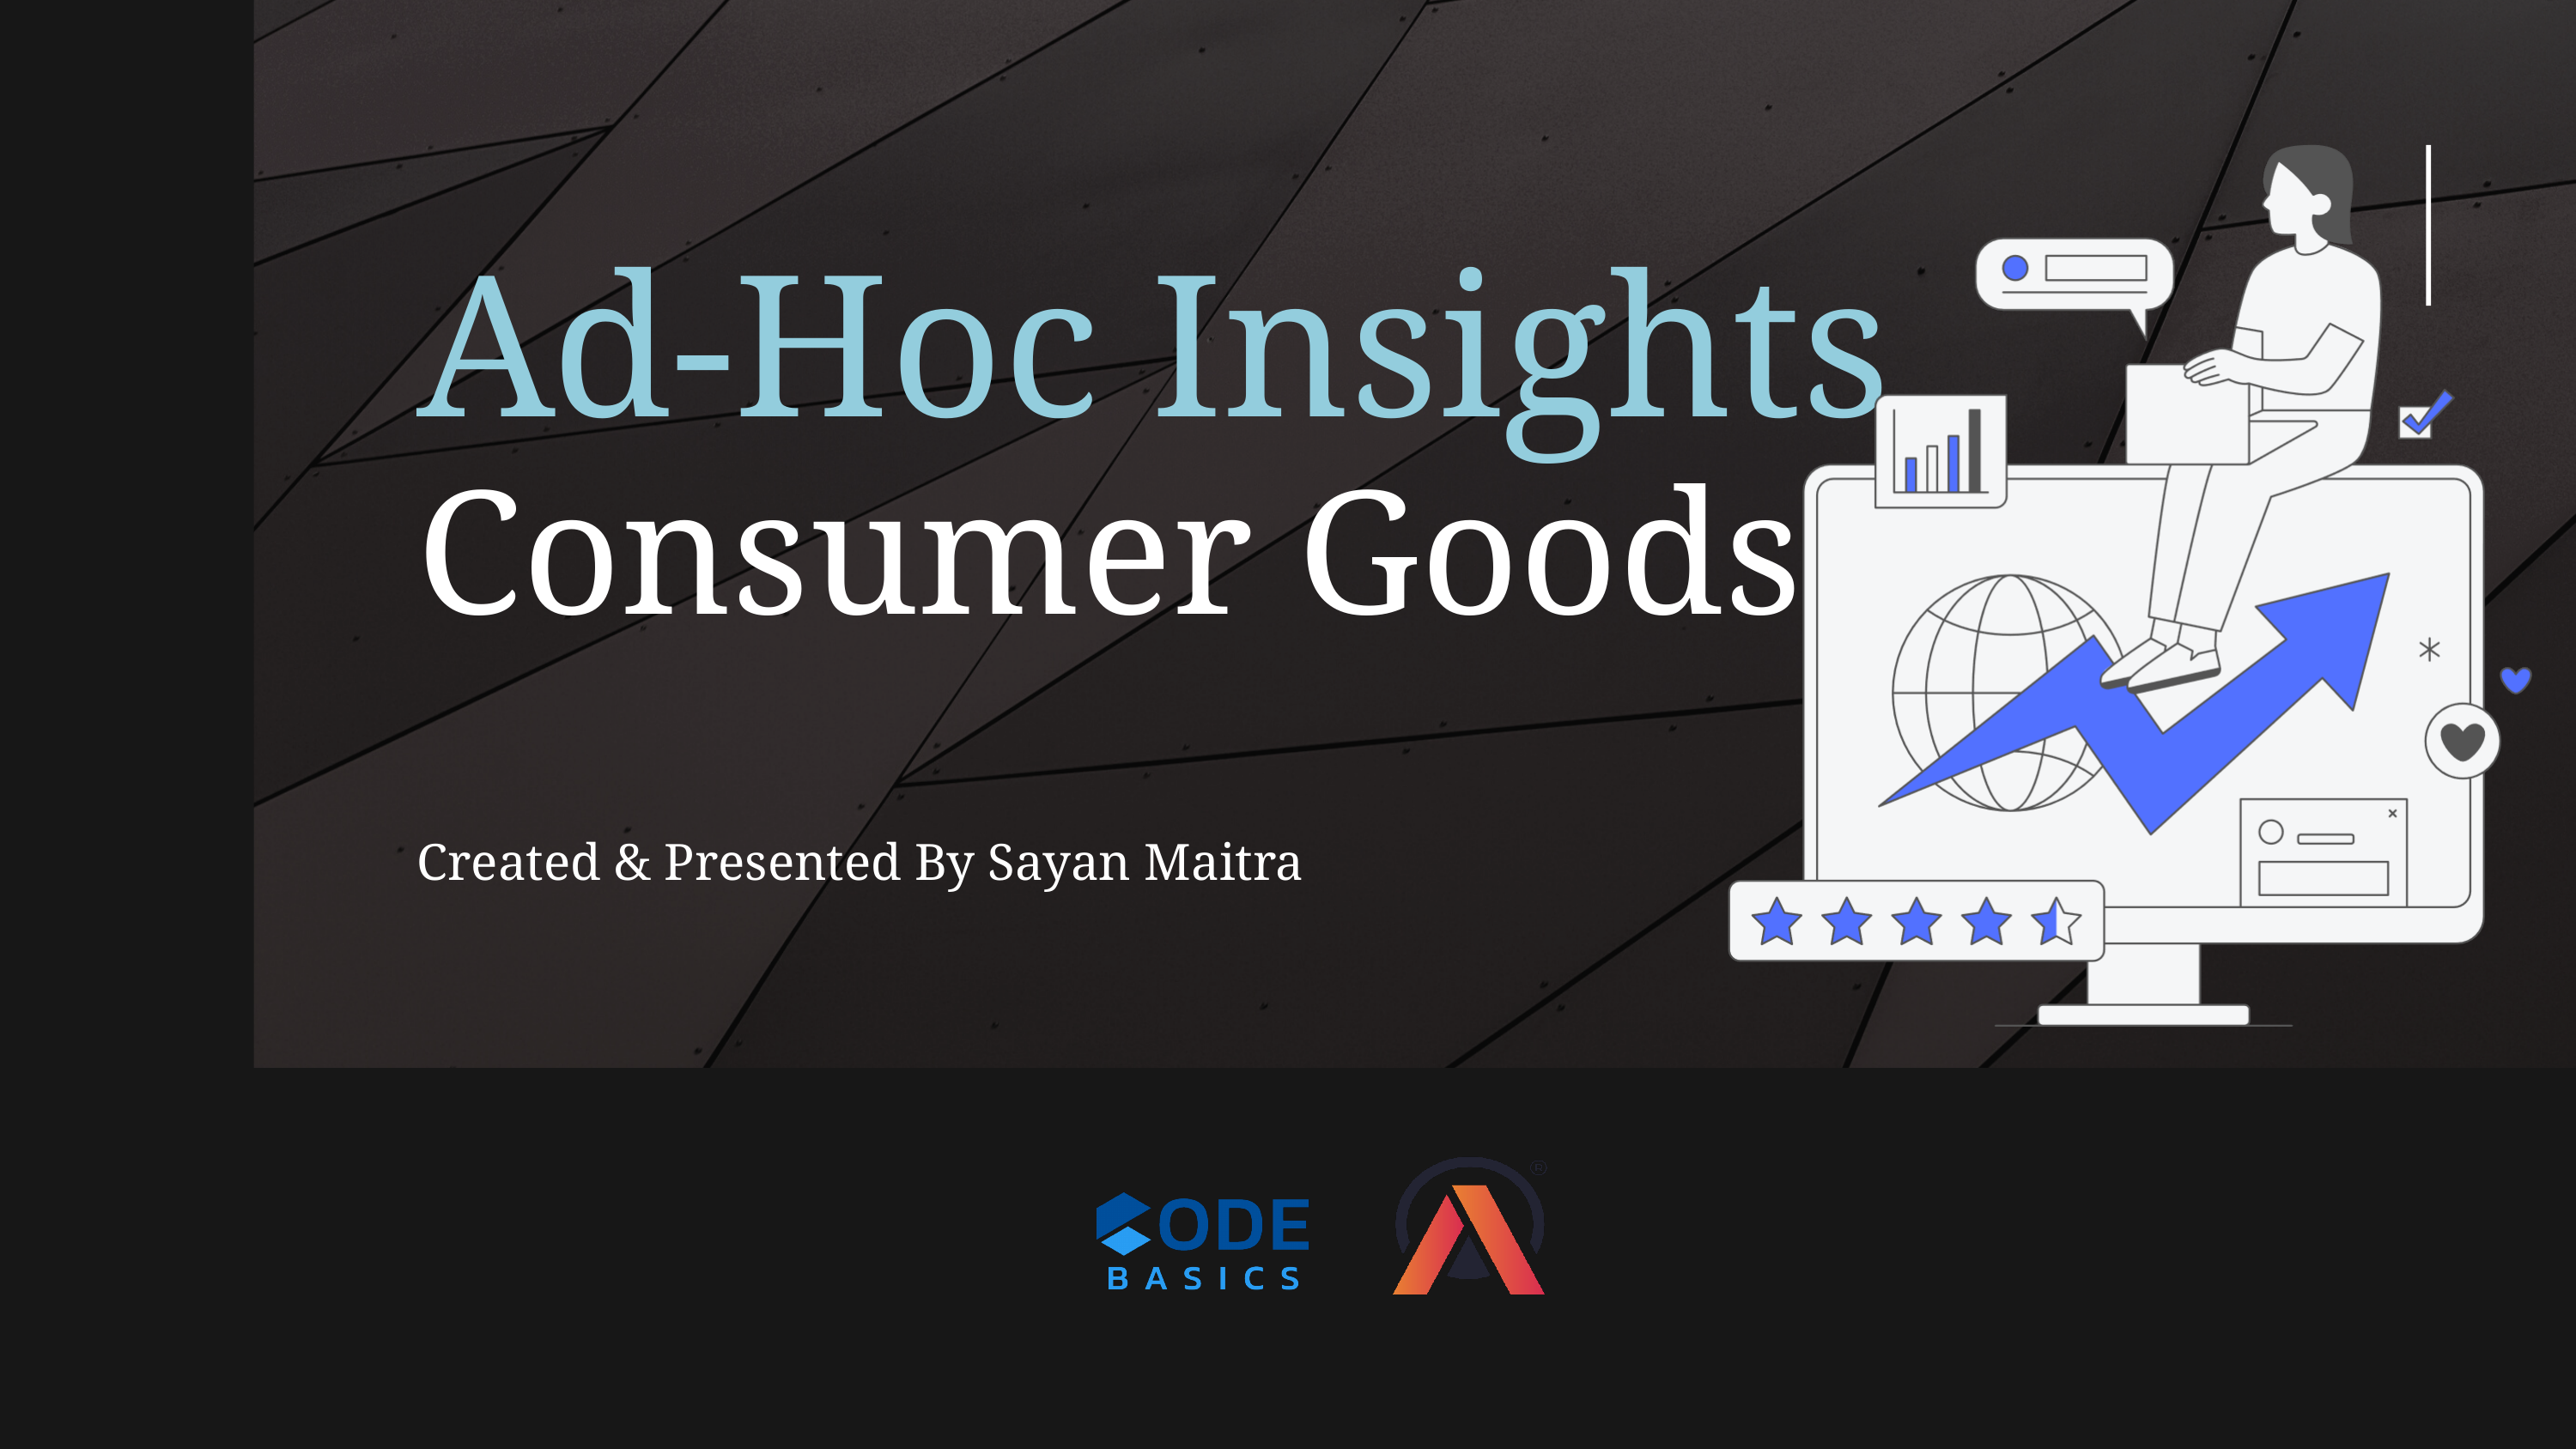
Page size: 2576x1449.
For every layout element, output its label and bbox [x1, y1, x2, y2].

picture [1084, 1185, 1322, 1296]
picture [1389, 1153, 1552, 1296]
text_box [253, 0, 2576, 1068]
text_box [416, 262, 1723, 885]
picture [1728, 144, 2537, 1028]
